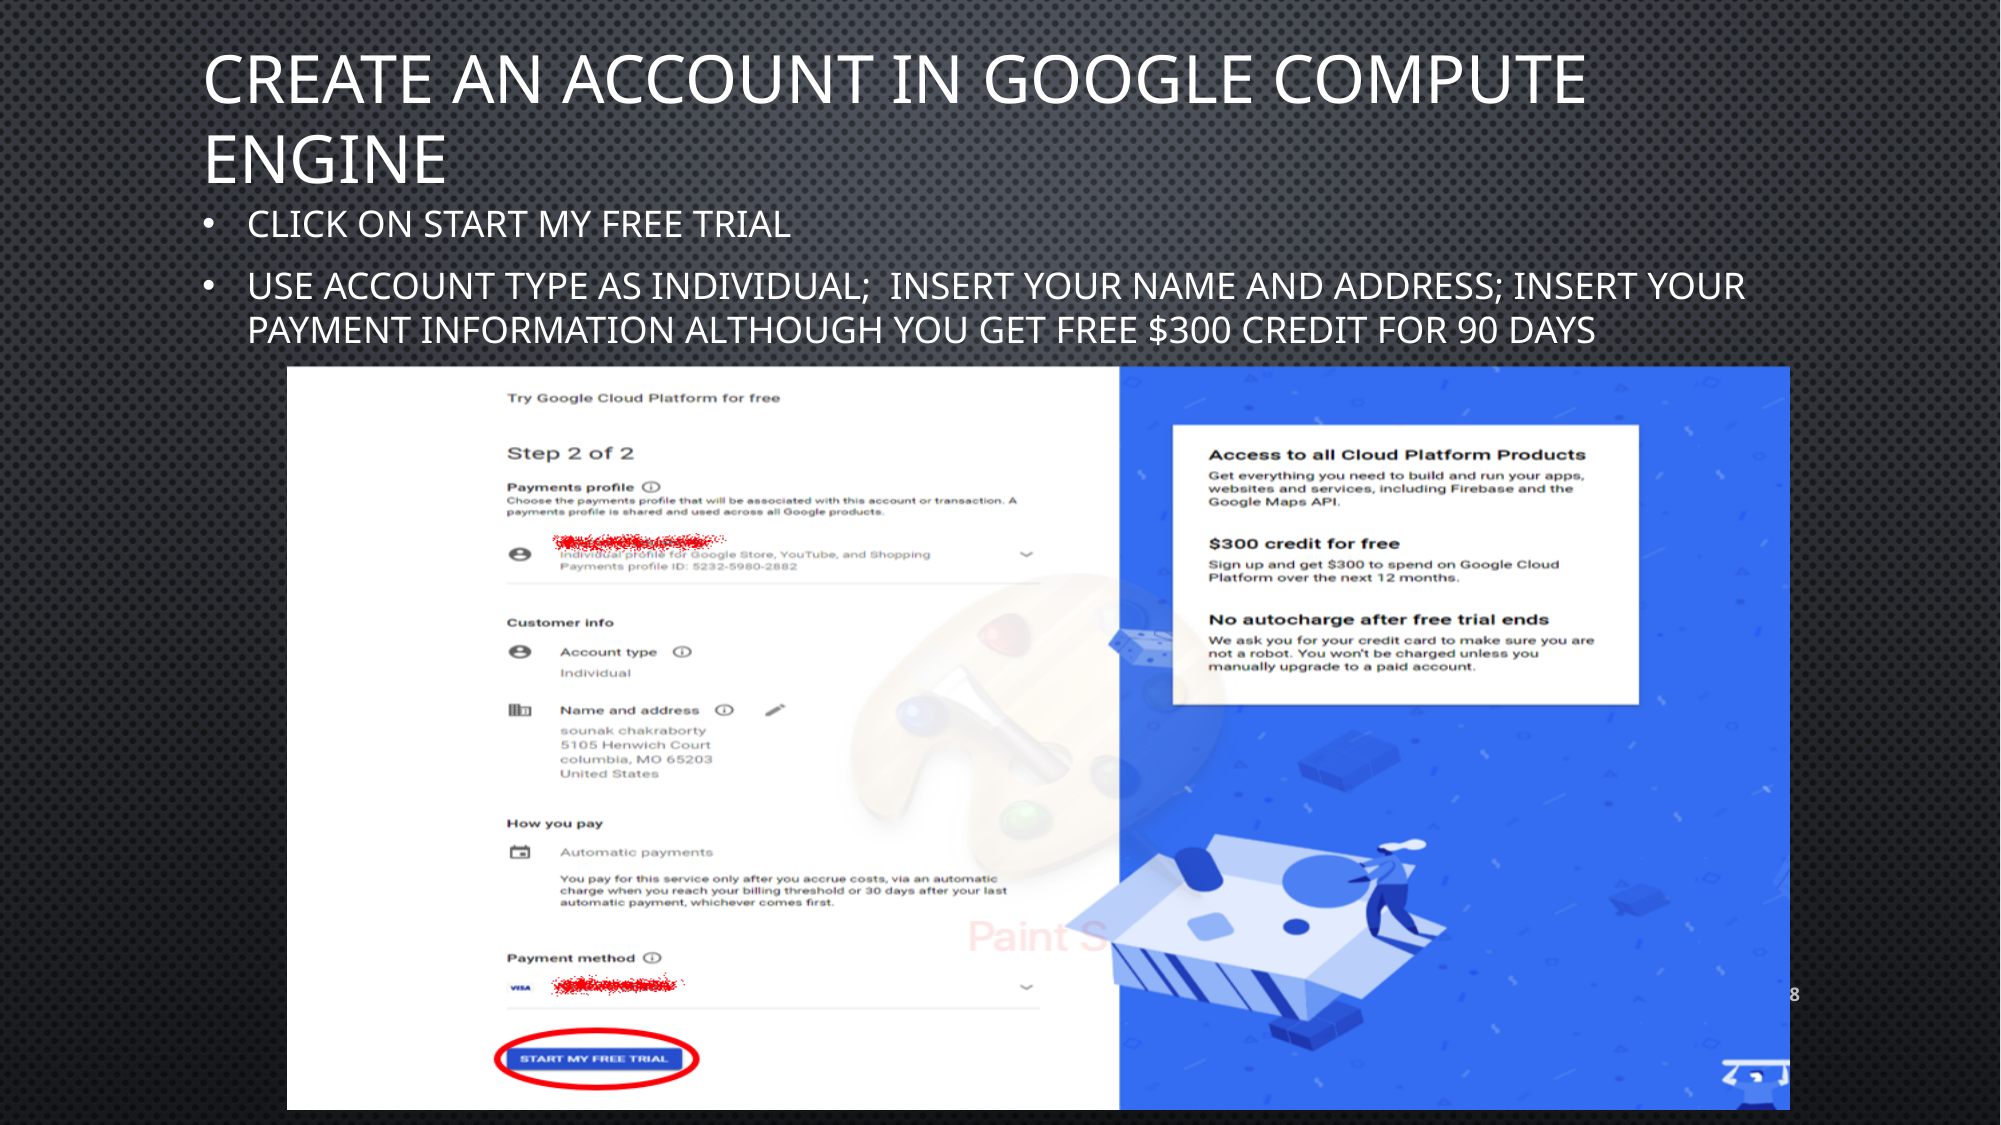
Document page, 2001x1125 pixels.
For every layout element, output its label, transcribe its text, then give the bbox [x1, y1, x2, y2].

title Create an account in google compute engine [187, 15, 1813, 191]
list Click on start my free trial Use account type as individual; insert your name and address; insert your payment information although you get free $300 credit for 90 days [187, 191, 1813, 361]
slide_number 8 [1790, 965, 1816, 1025]
picture [287, 366, 1790, 1110]
